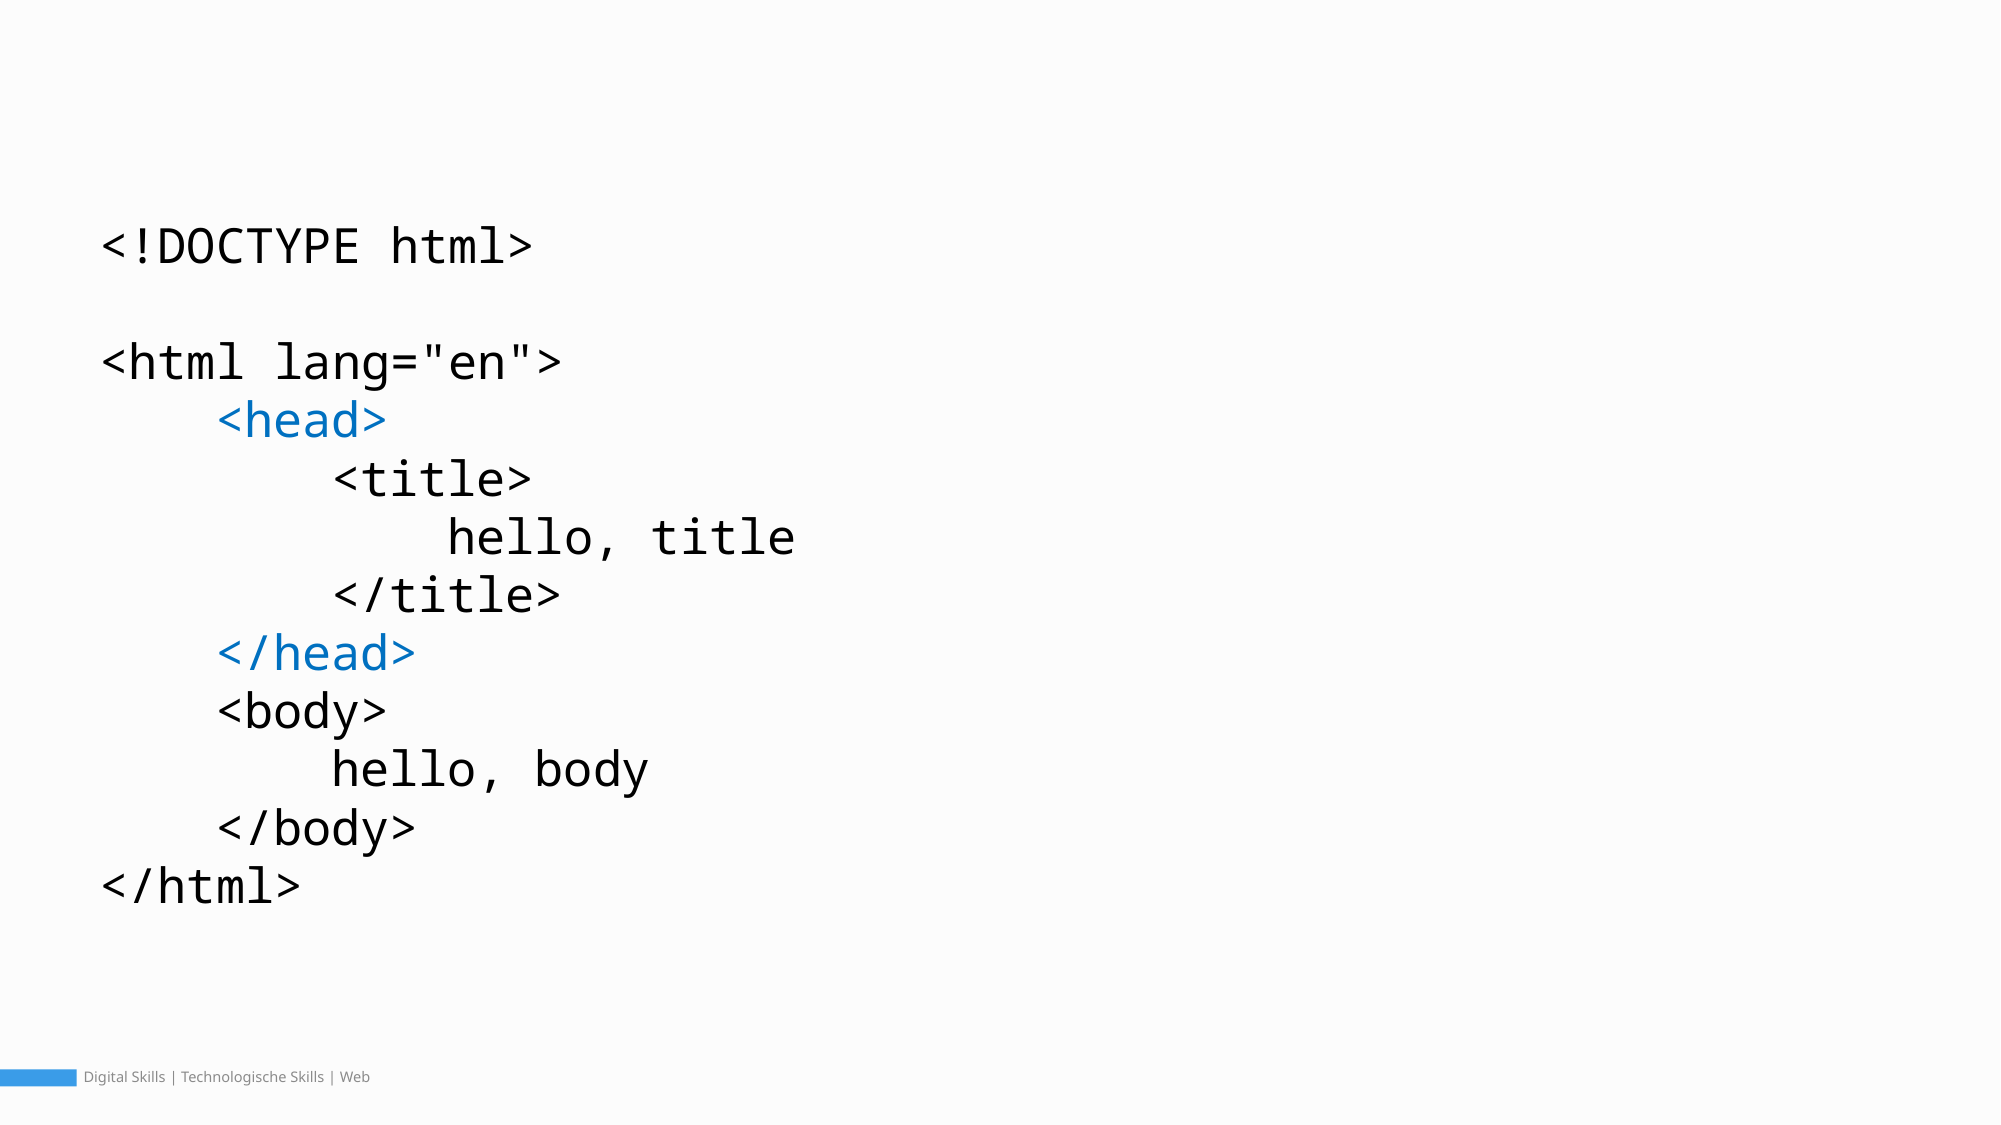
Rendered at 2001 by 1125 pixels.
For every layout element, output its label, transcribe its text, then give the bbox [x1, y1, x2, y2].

list <!DOCTYPE html> <html lang="en"> <head> <title> hello, title </title> </head> <body> hello, body </body> </html> [84, 207, 1000, 922]
